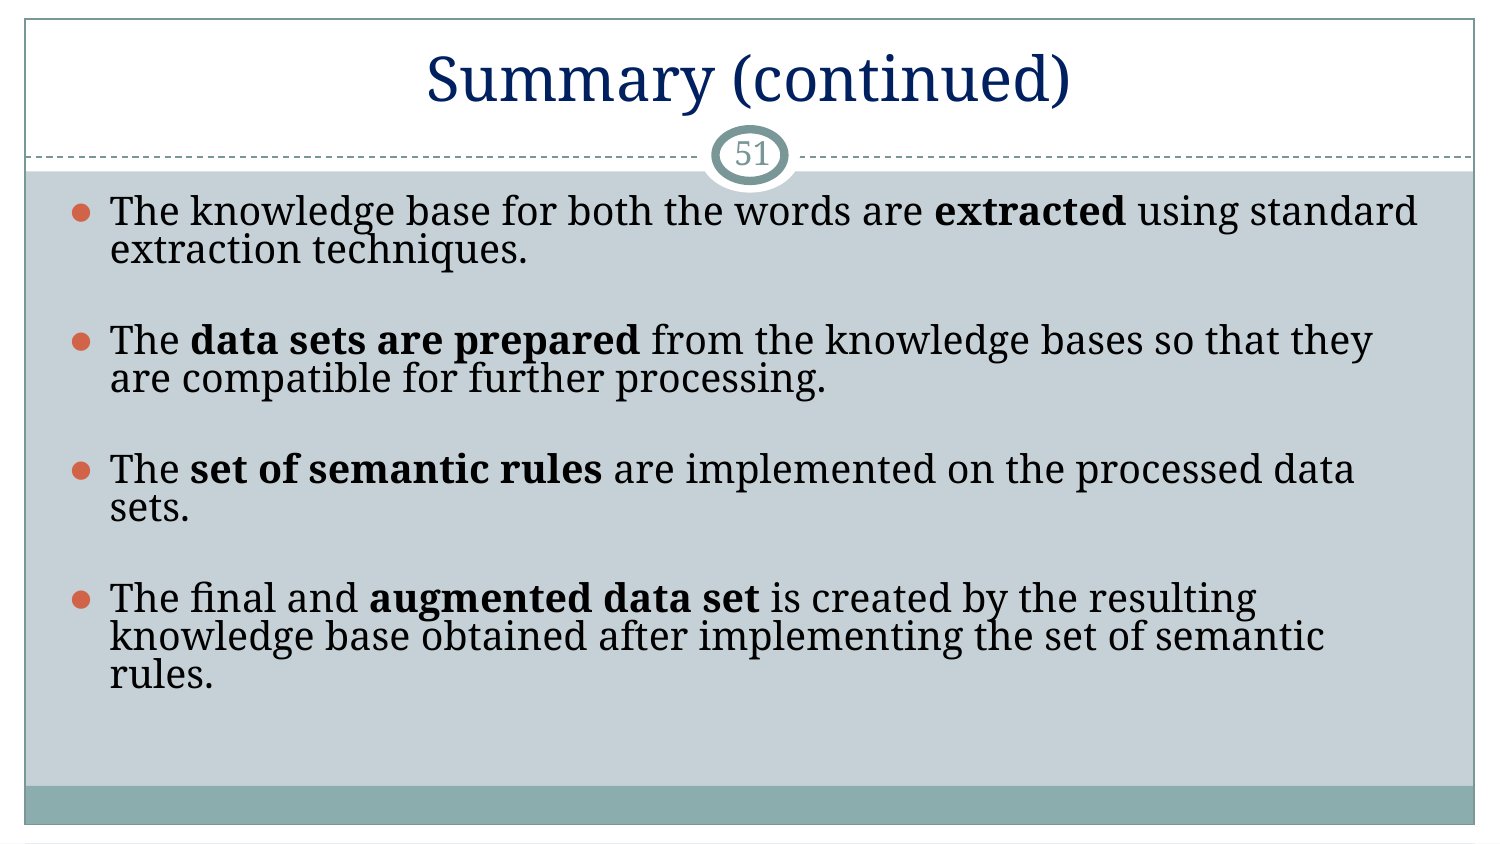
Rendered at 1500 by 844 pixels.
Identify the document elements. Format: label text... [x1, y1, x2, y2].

title Summary (continued) [49, 28, 1450, 122]
list The knowledge base for both the words are extracted using standard extraction techniques. The data sets are prepared from the knowledge bases so that they are compatible for further processing. The set of semantic rules are implemented on the processed data sets. The final and augmented data set is created by the resulting knowledge base obtained after implementing the set of semantic rules. [49, 187, 1445, 751]
slide_number ‹#› [715, 126, 791, 181]
